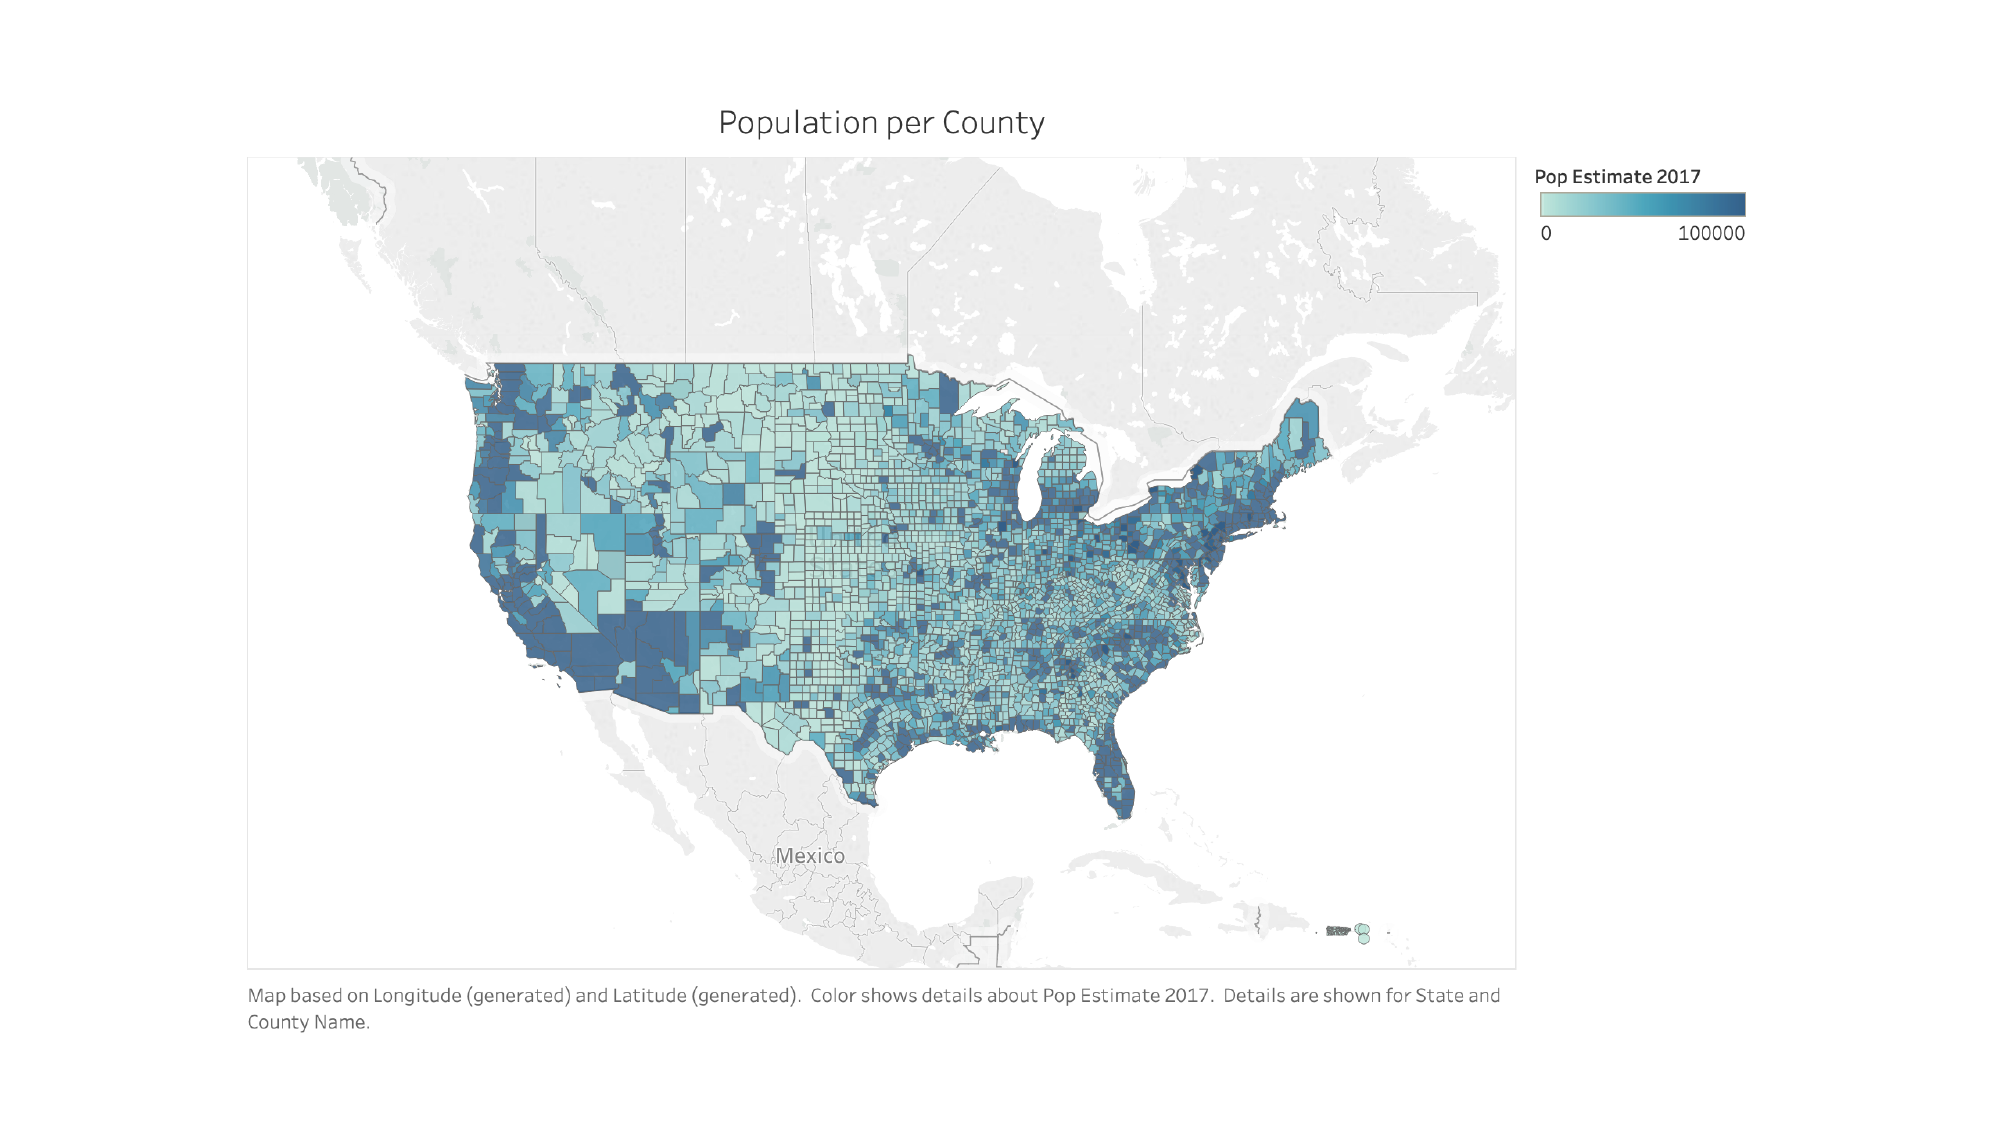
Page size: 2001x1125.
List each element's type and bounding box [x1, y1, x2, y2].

picture [247, 89, 1753, 1036]
